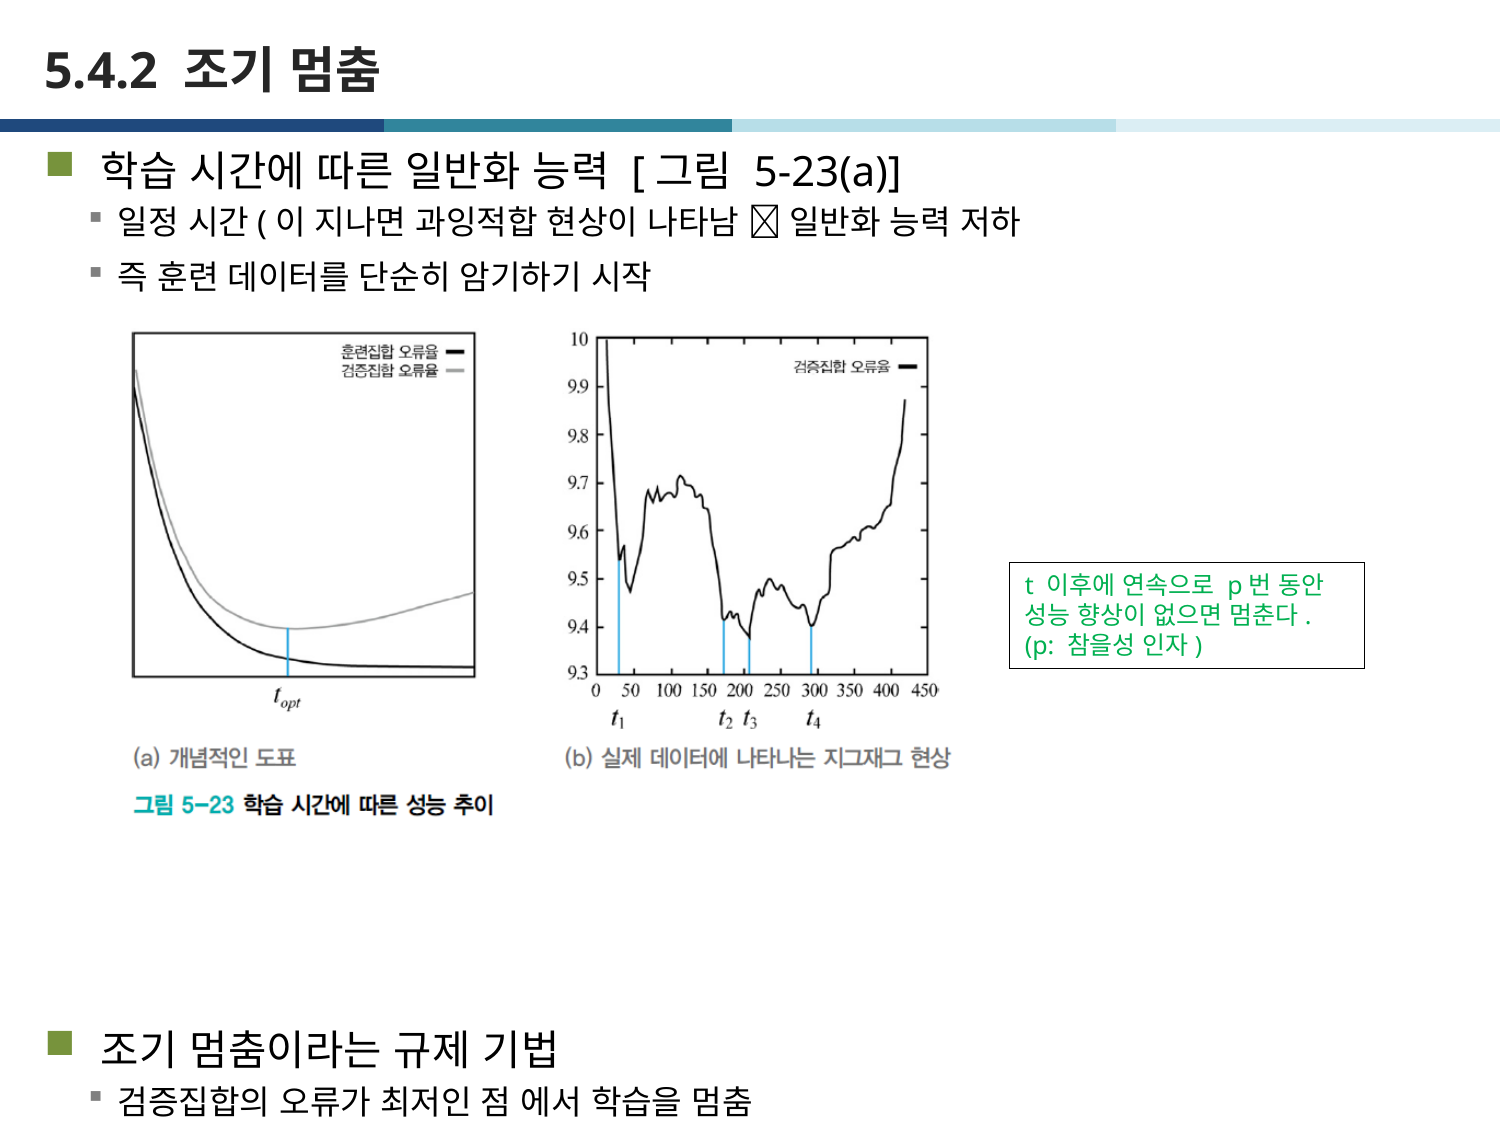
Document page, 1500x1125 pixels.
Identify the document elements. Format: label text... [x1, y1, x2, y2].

title 5.4.2 조기 멈춤 [29, 23, 1270, 114]
picture [123, 326, 960, 823]
text_box t 이후에 연속으로 p번 동안 성능 향상이 없으면 멈춘다. (p: 참을성 인자) [1009, 562, 1365, 669]
